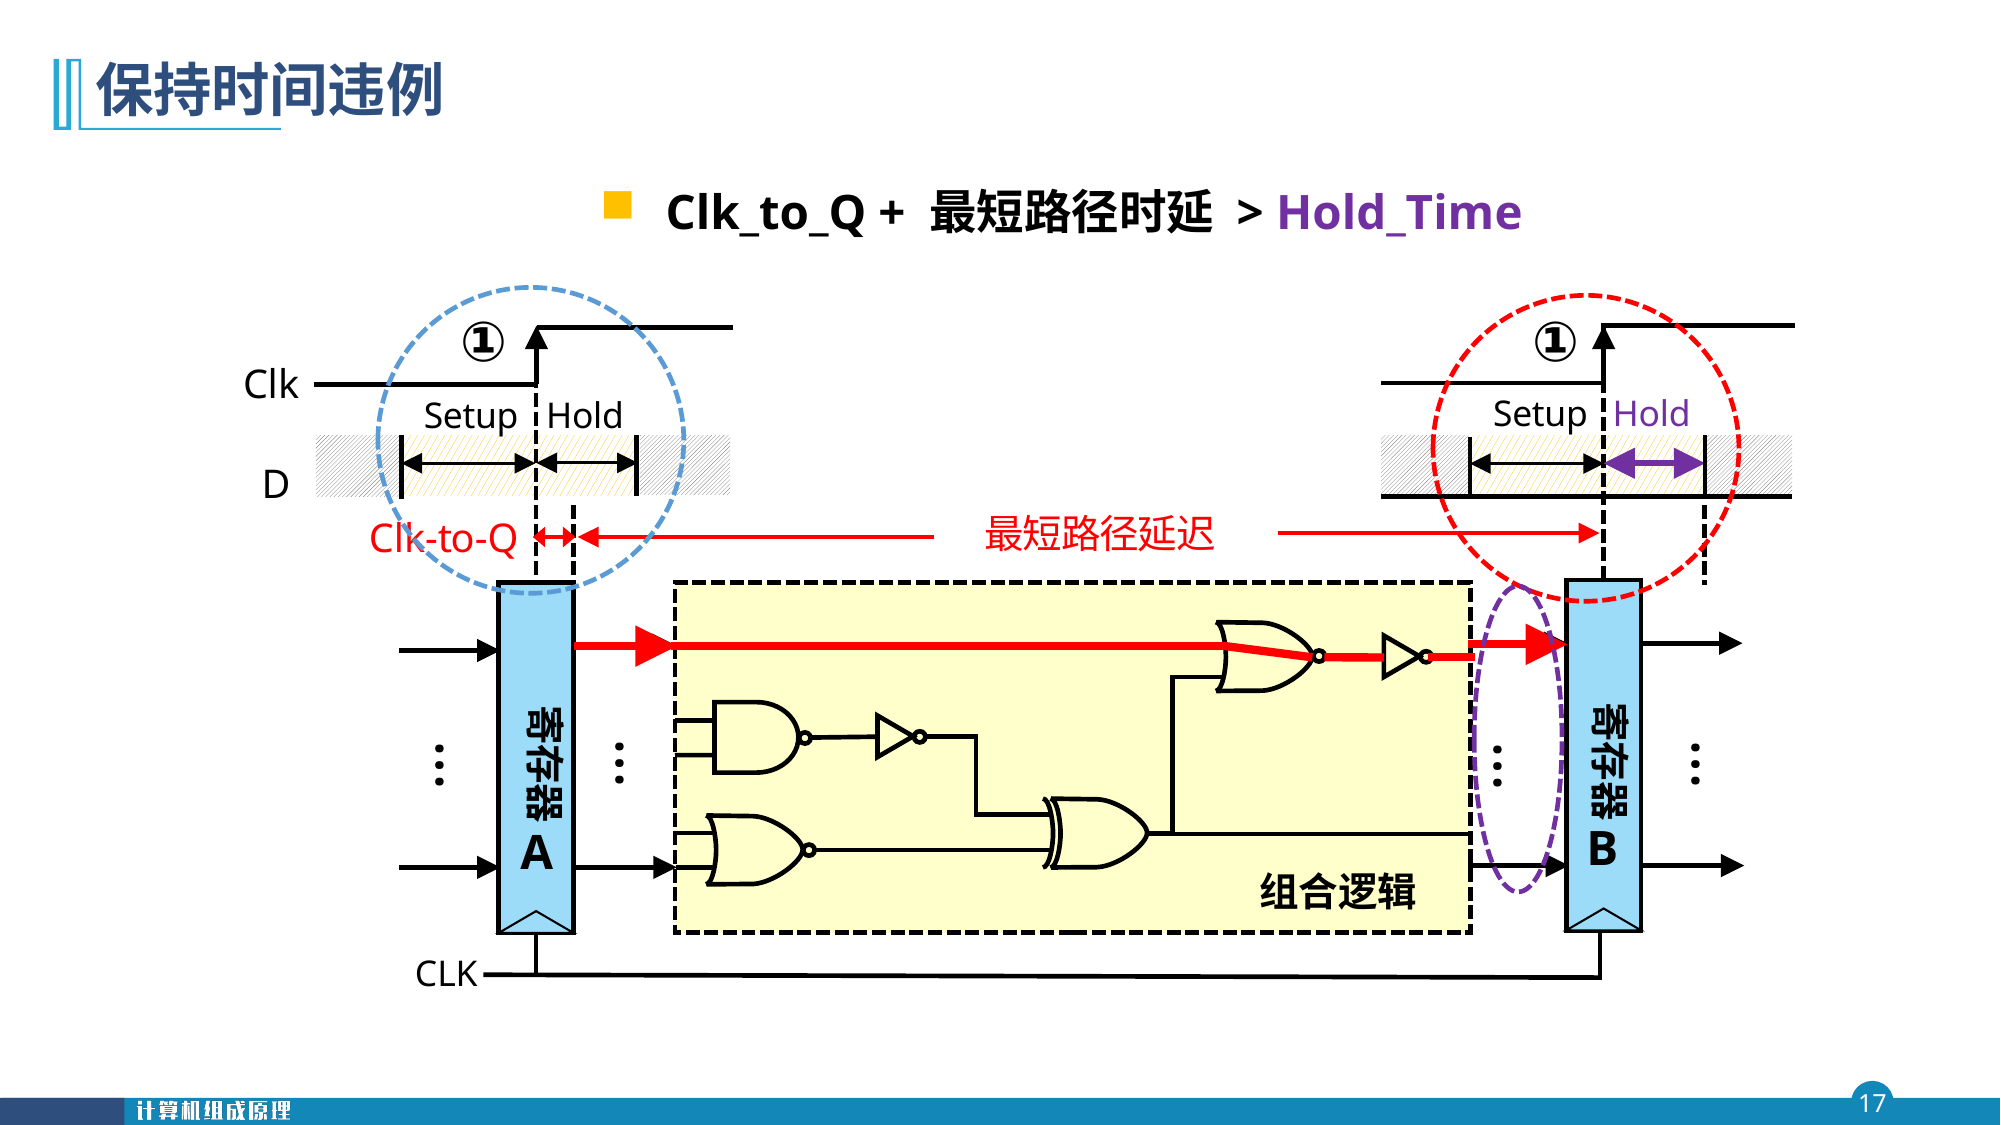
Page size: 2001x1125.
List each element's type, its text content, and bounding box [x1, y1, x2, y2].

text_box [387, 286, 685, 579]
title 保持时间违例 [80, 42, 1805, 144]
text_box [366, 513, 576, 562]
text_box Clk_to_Q + 最短路径时延 > Hold_Time [485, 146, 2000, 247]
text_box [577, 644, 1568, 658]
text_box D [259, 465, 290, 507]
text_box [1734, 435, 1793, 497]
text_box [1604, 326, 1740, 496]
text_box [1381, 435, 1439, 494]
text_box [1603, 392, 1714, 464]
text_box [577, 509, 1600, 558]
text_box ① [1529, 331, 1595, 373]
text_box … [1656, 724, 1764, 785]
text_box [376, 385, 536, 513]
text_box Clk [241, 365, 320, 407]
text_box [315, 435, 387, 497]
text_box [676, 435, 731, 495]
text_box [1439, 497, 1603, 579]
text_box [1604, 497, 1733, 592]
text_box [1431, 294, 1677, 496]
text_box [397, 579, 1643, 1003]
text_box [485, 974, 1600, 978]
